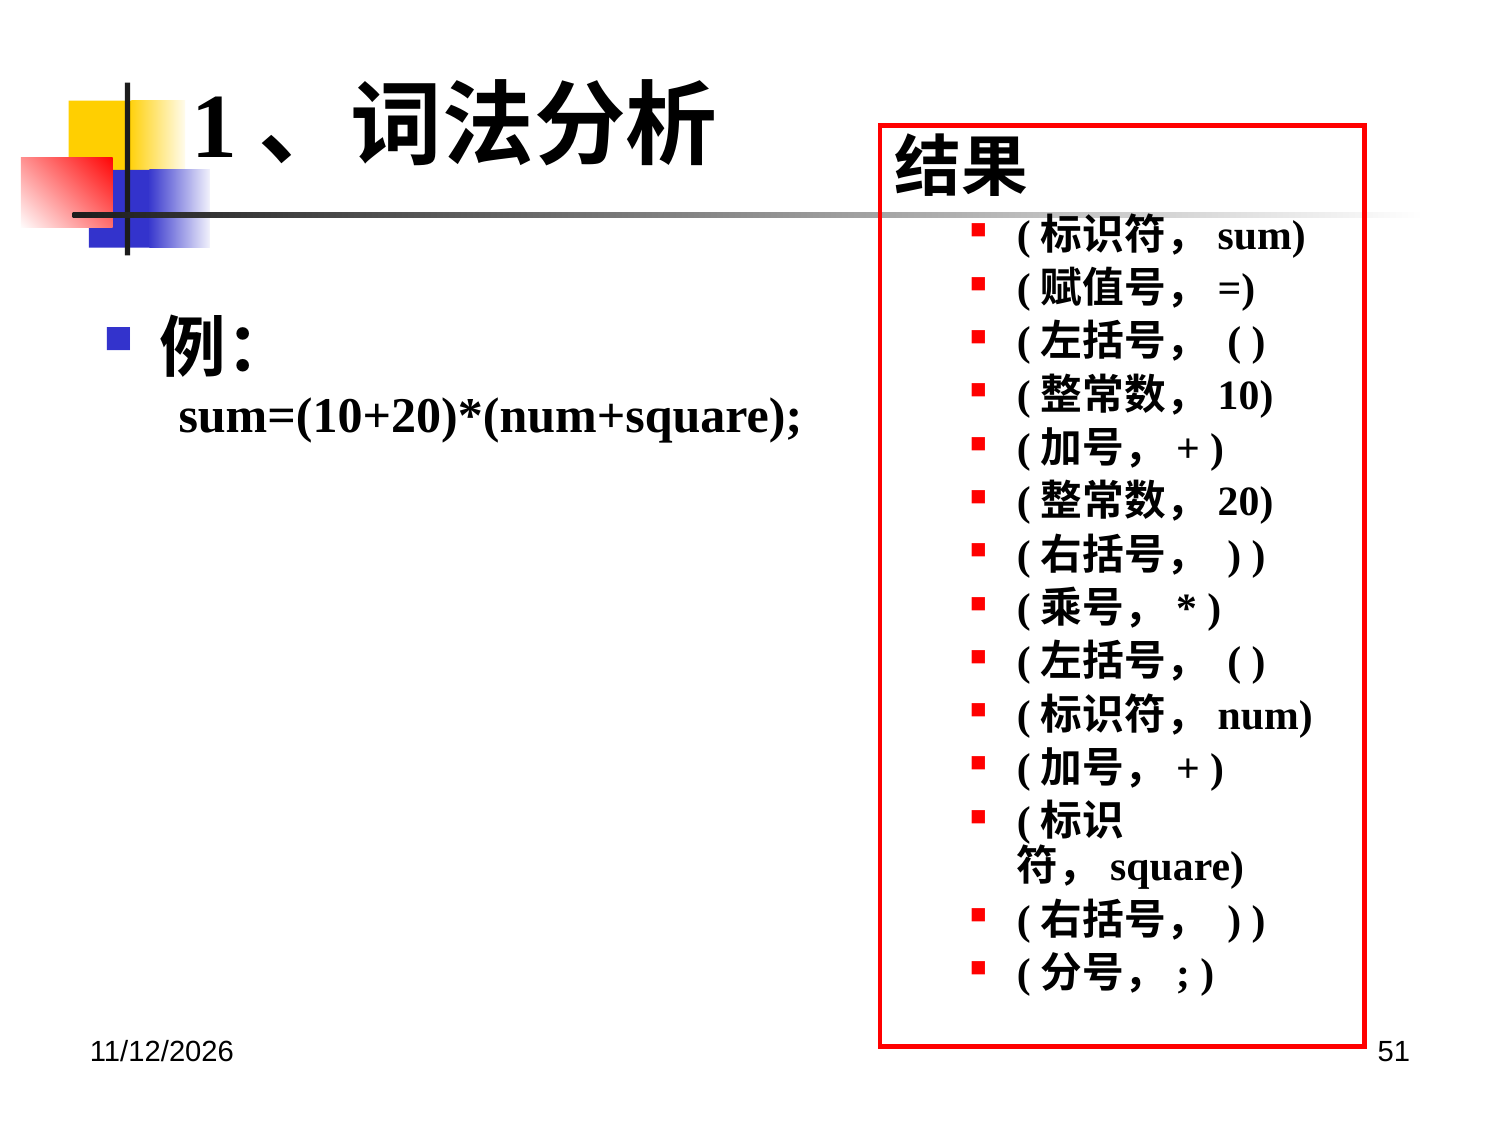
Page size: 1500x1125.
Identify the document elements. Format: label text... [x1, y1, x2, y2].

title 1、词法分析 [176, 57, 928, 185]
text_box 51 [1074, 1024, 1425, 1103]
text_box 2020/12/14 [75, 1024, 425, 1103]
list 例： sum=(10+20)*(num+square); [88, 312, 857, 850]
list 结果 (标识符，sum) (赋值号，=) (左括号， ( ) (整常数，10) (加号，+ ) (整常数，20) (右括号， ) ) (乘号，* ) (左括号， ( ) (标识符，num) (加号，+ ) (标识符，square) (右括号， ) ) (分号，; ) [879, 125, 1365, 1047]
